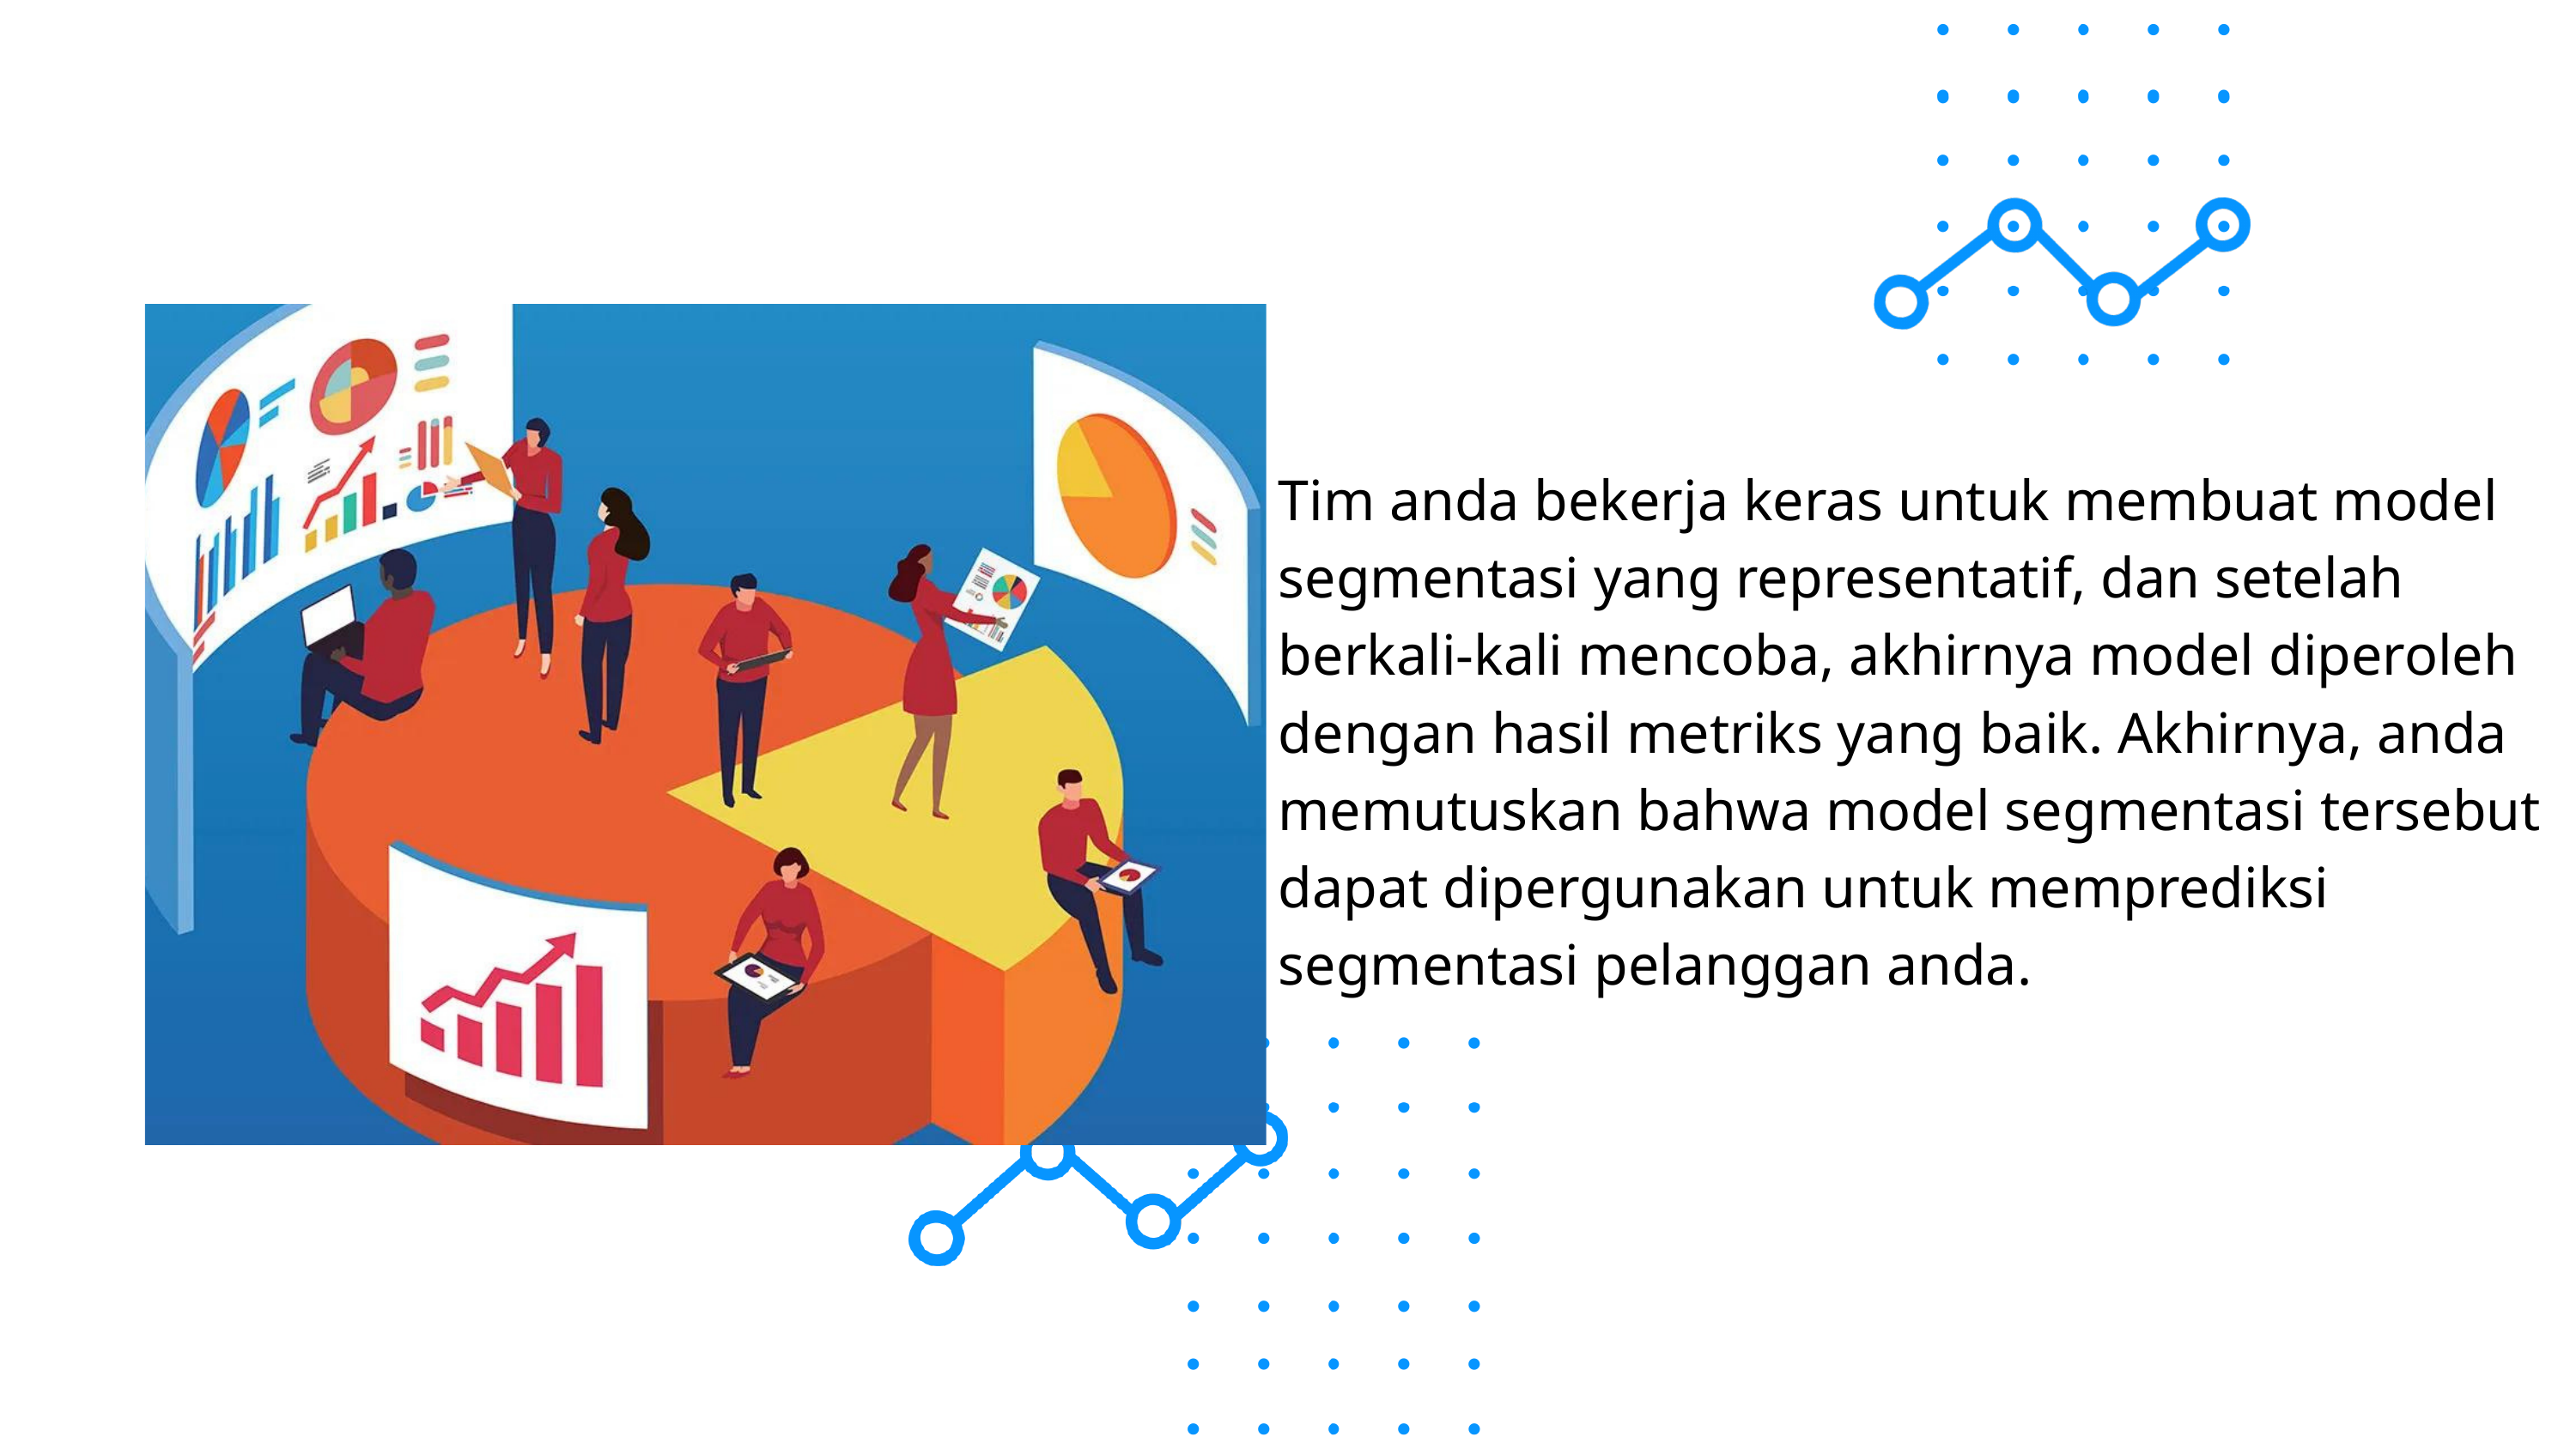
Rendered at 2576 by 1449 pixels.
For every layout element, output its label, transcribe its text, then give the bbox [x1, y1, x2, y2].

picture [1180, 1354, 1484, 1449]
text_box Tim anda bekerja keras untuk membuat model segmentasi yang representatif, dan setelah berkali-kali mencoba, akhirnya model diperoleh dengan hasil metriks yang baik. Akhirnya, anda memutuskan bahwa model segmentasi tersebut dapat dipergunakan untuk memprediksi segmentasi pelanggan anda. [1278, 454, 2572, 997]
picture [144, 303, 1484, 1315]
picture [1873, 0, 2251, 368]
